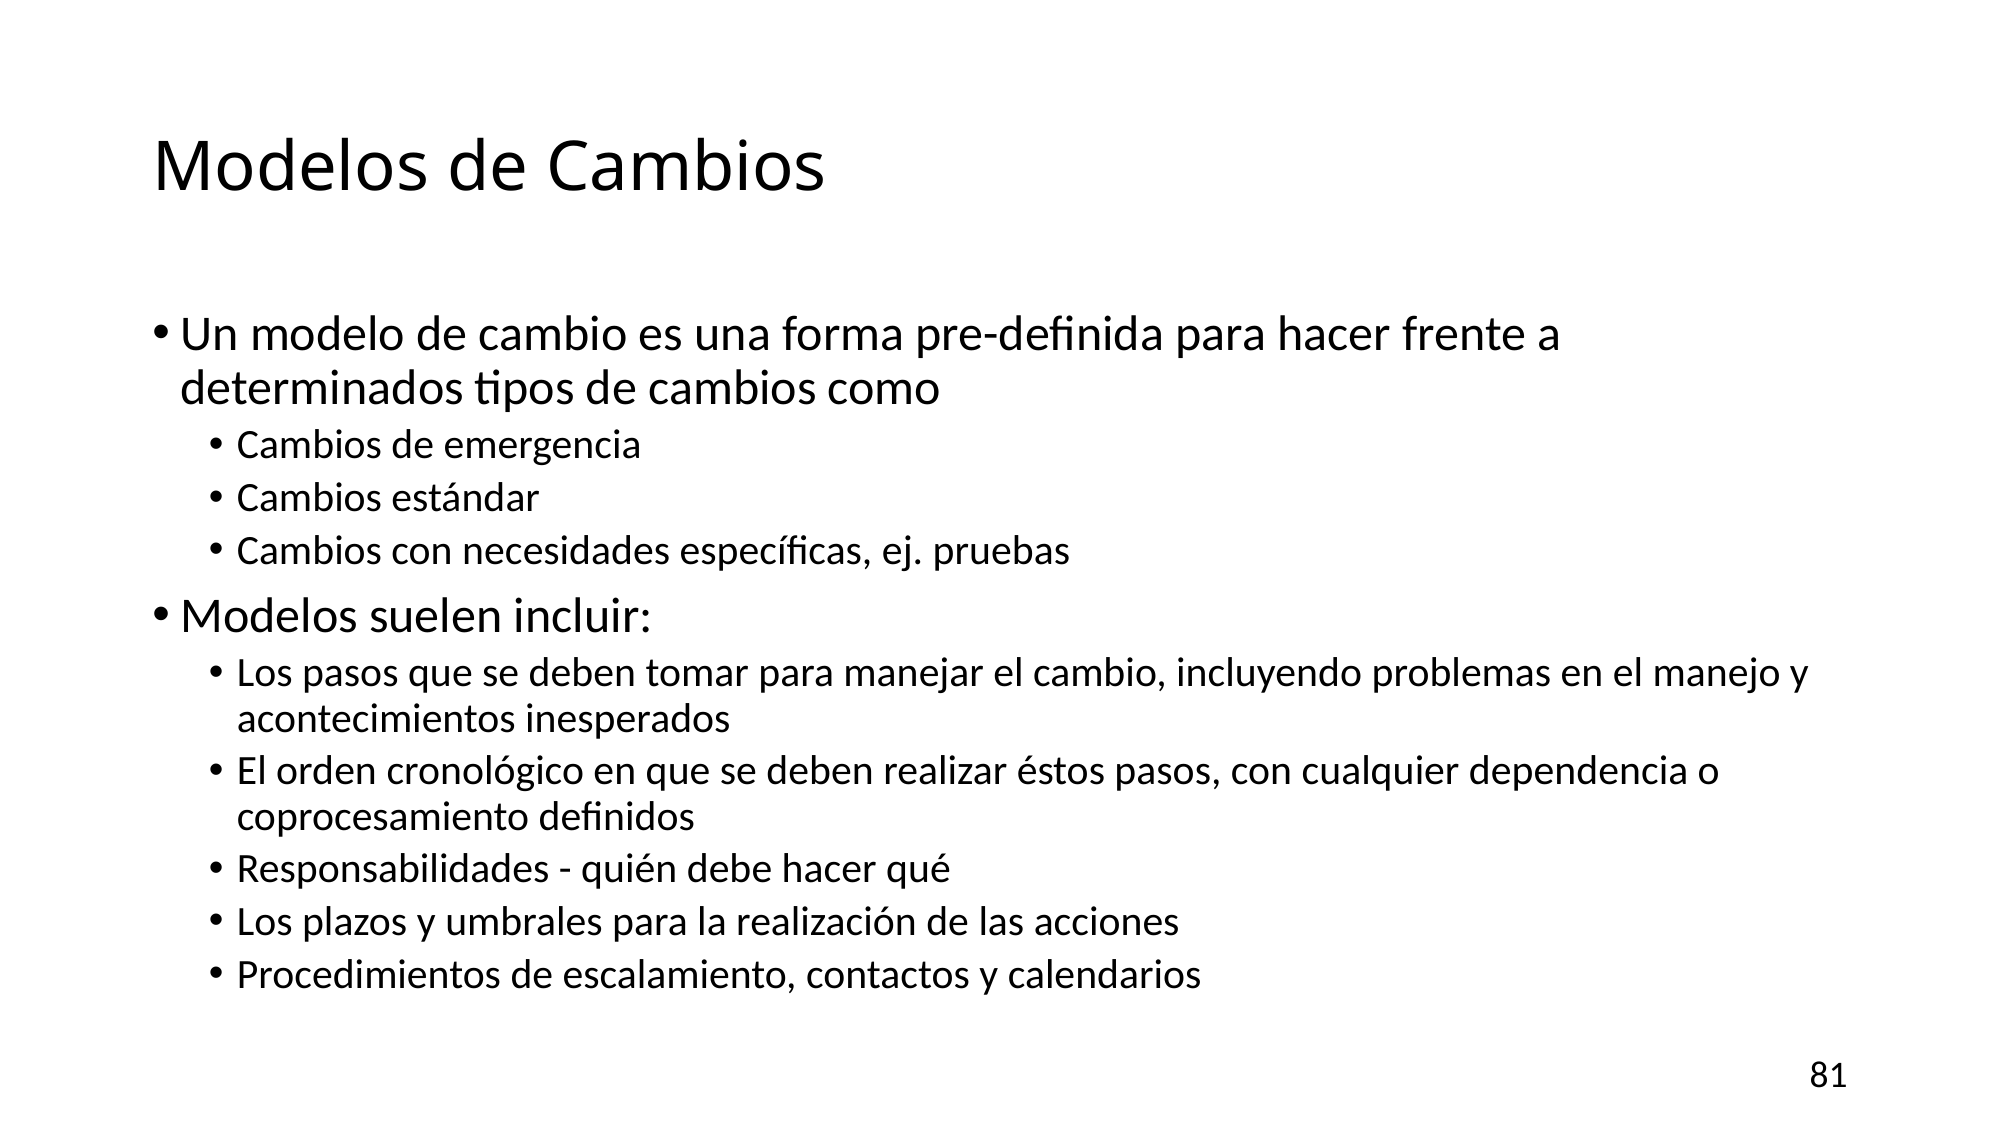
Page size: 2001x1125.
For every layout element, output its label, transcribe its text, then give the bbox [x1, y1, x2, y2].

title Modelos de Cambios [137, 59, 1863, 278]
slide_number 81 [1412, 1042, 1863, 1103]
list Un modelo de cambio es una forma pre-definida para hacer frente a determinados tipos de cambios como Cambios de emergencia Cambios estándar Cambios con necesidades específicas, ej. pruebas Modelos suelen incluir: Los pasos que se deben tomar para manejar el cambio, incluyendo problemas en el manejo y acontecimientos inesperados El orden cronológico en que se deben realizar éstos pasos, con cualquier dependencia o coprocesamiento definidos Responsabilidades - quién debe hacer qué Los plazos y umbrales para la realización de las acciones Procedimientos de escalamiento, contactos y calendarios [137, 299, 1863, 1014]
